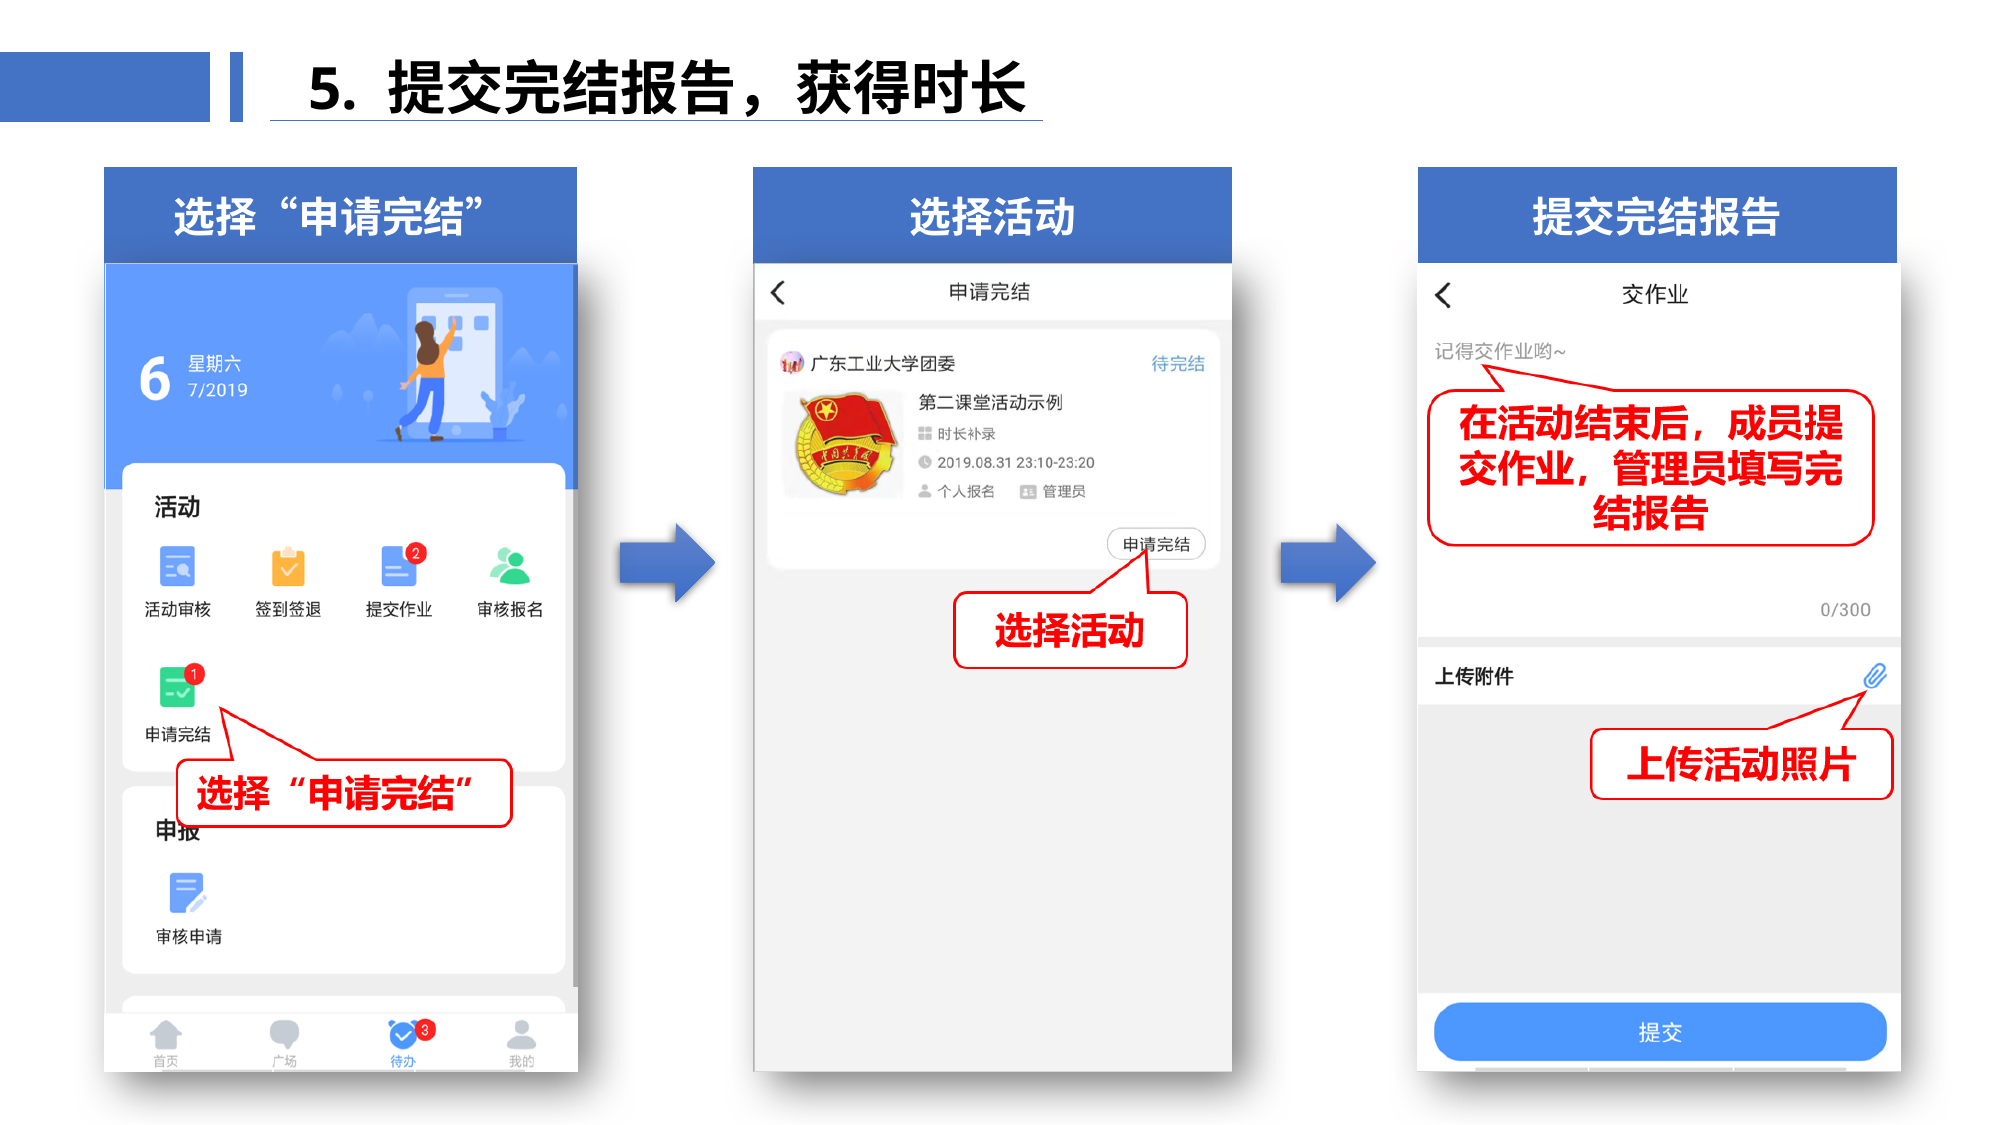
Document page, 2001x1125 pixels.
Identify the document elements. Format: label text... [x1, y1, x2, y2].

text_box 5. 提交完结报告，获得时长 [293, 121, 1043, 129]
picture [1417, 263, 1901, 1072]
text_box 5. 提交完结报告，获得时长 [293, 43, 1043, 120]
text_box [0, 52, 210, 122]
text_box [230, 52, 243, 122]
picture [754, 263, 1232, 1072]
picture [104, 263, 578, 1072]
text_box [104, 168, 1896, 1072]
